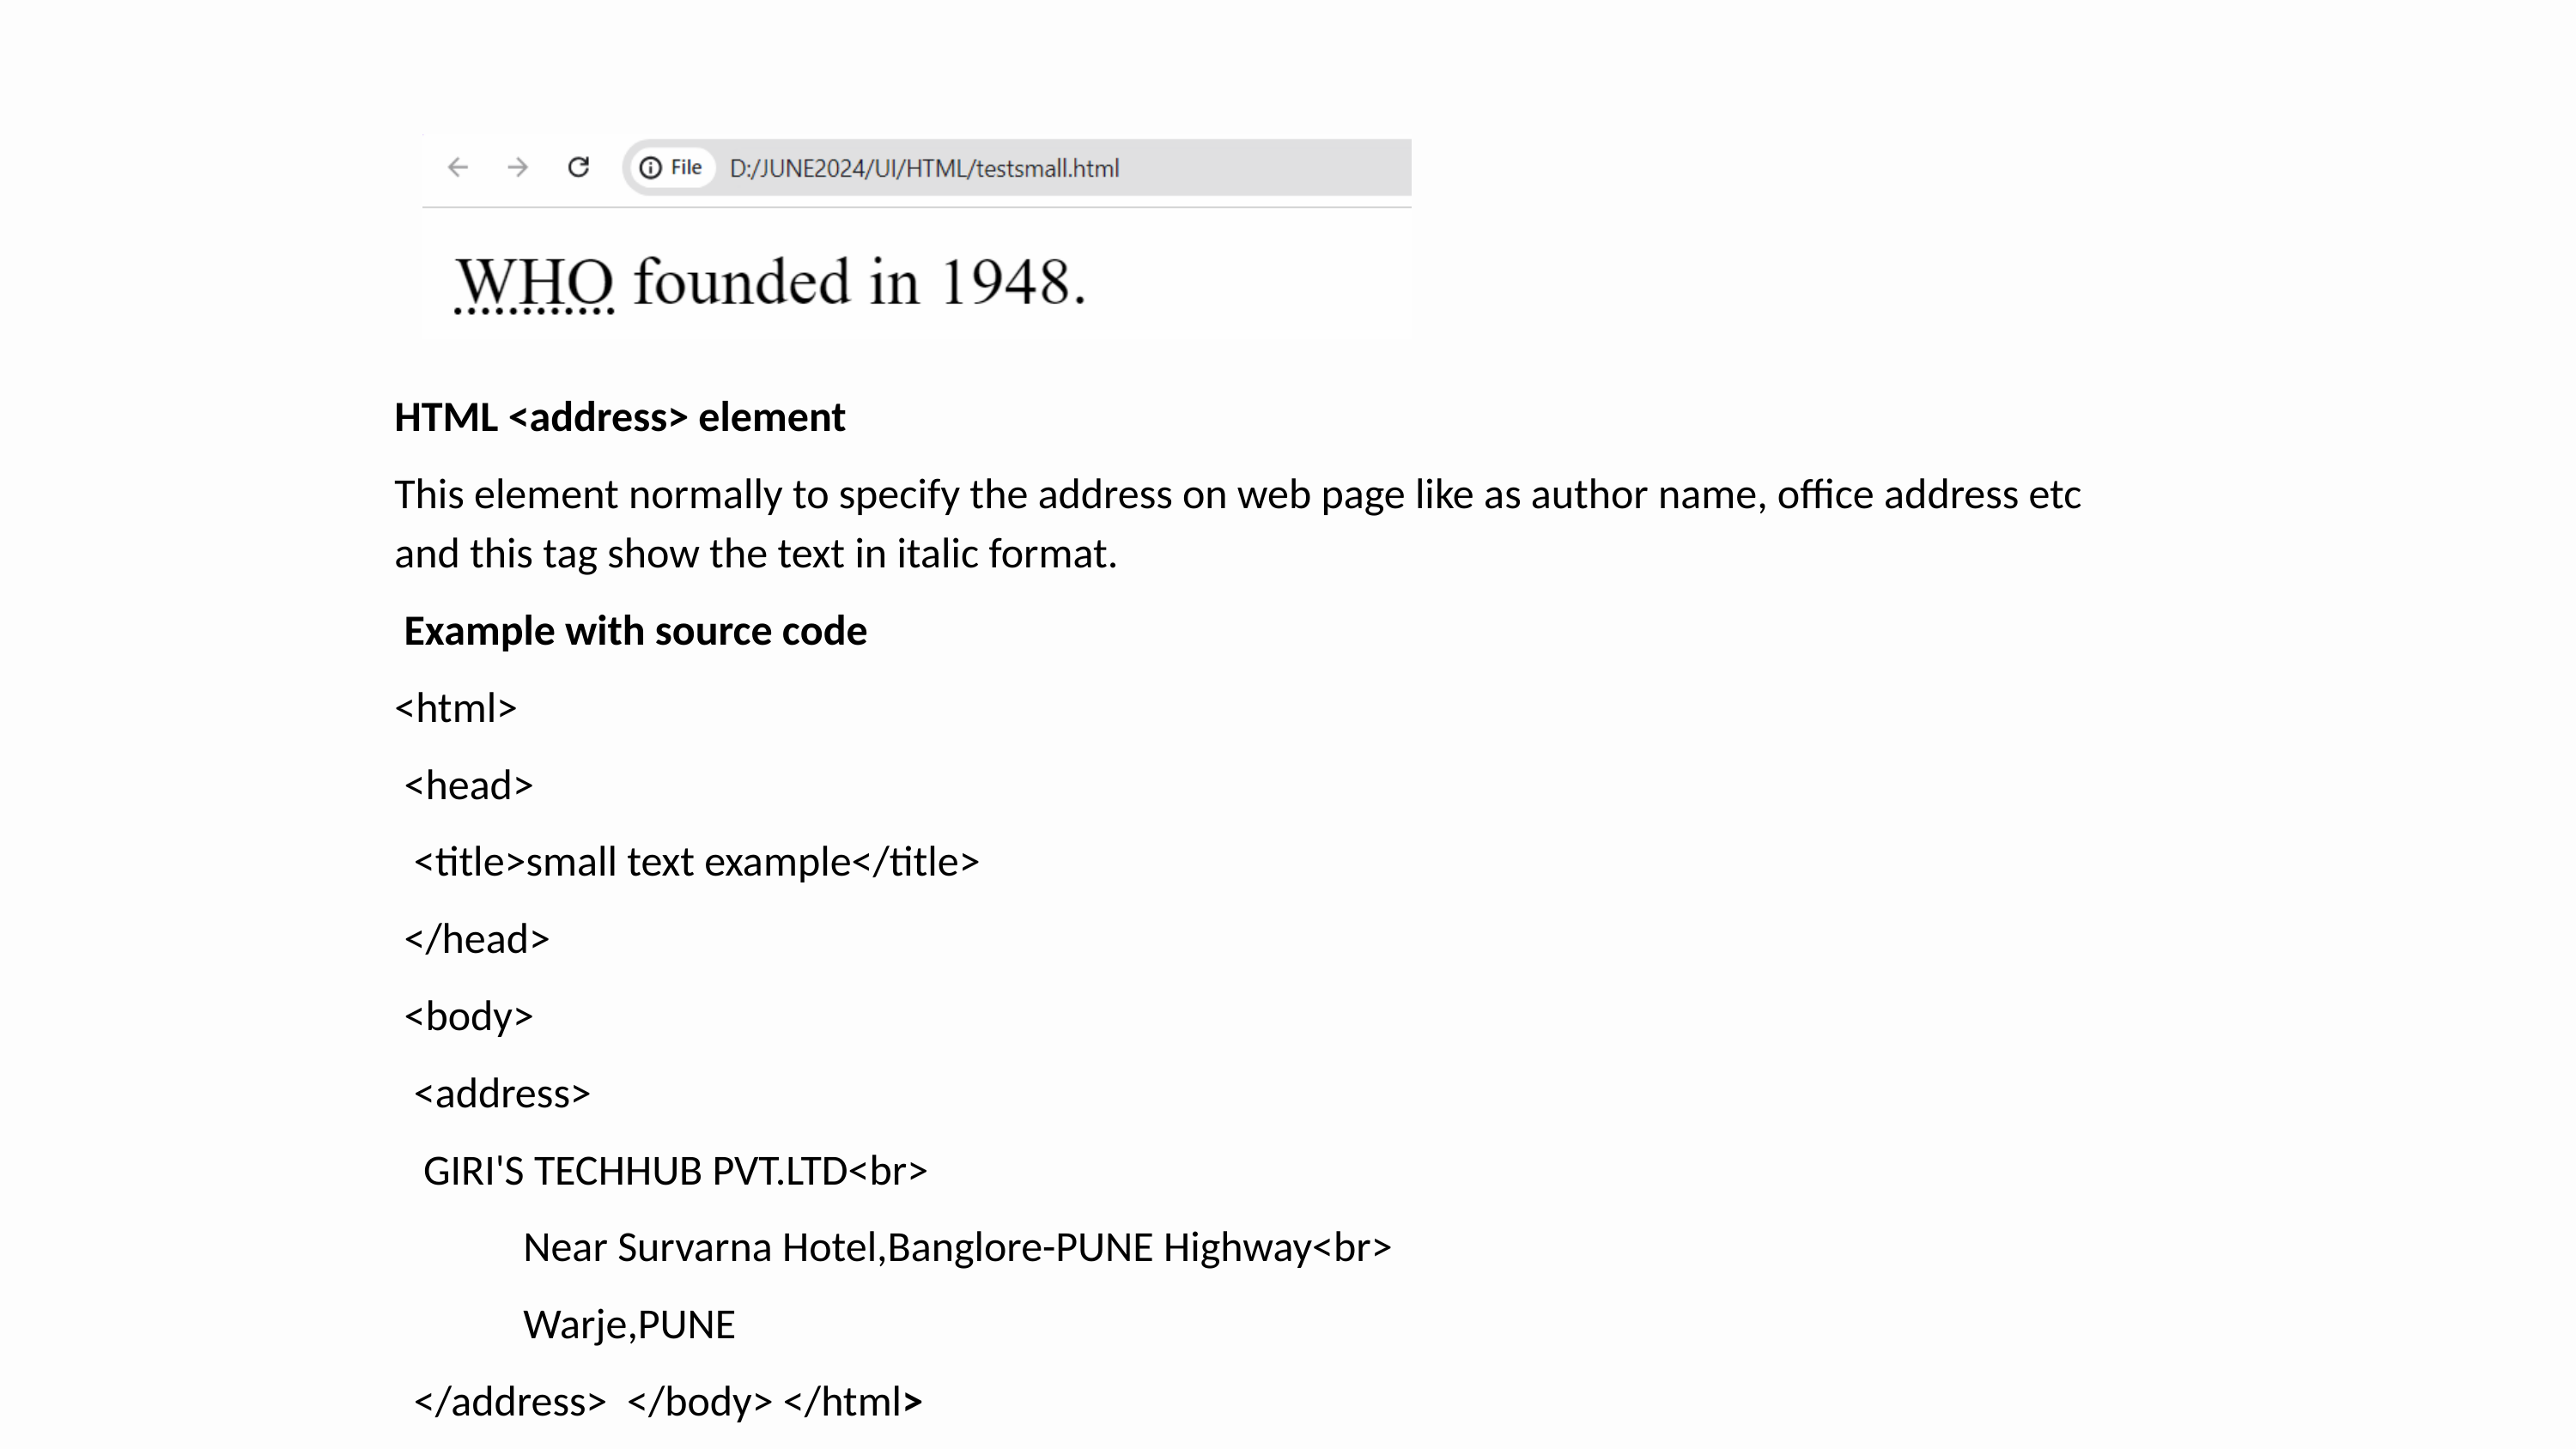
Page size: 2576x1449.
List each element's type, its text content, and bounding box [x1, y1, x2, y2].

picture [422, 133, 1413, 339]
text_box HTML <address> element This element normally to specify the address on web page like as author name, office address etc and this tag show the text in italic format. Example with source code <html> <head> <title>small text example</title> </head> <body> <address> GIRI'S TECHHUB PVT.LTD<br> Near Survarna Hotel,Banglore-PUNE Highway<br> Warje,PUNE </address> </body> </html> [394, 380, 2091, 1425]
